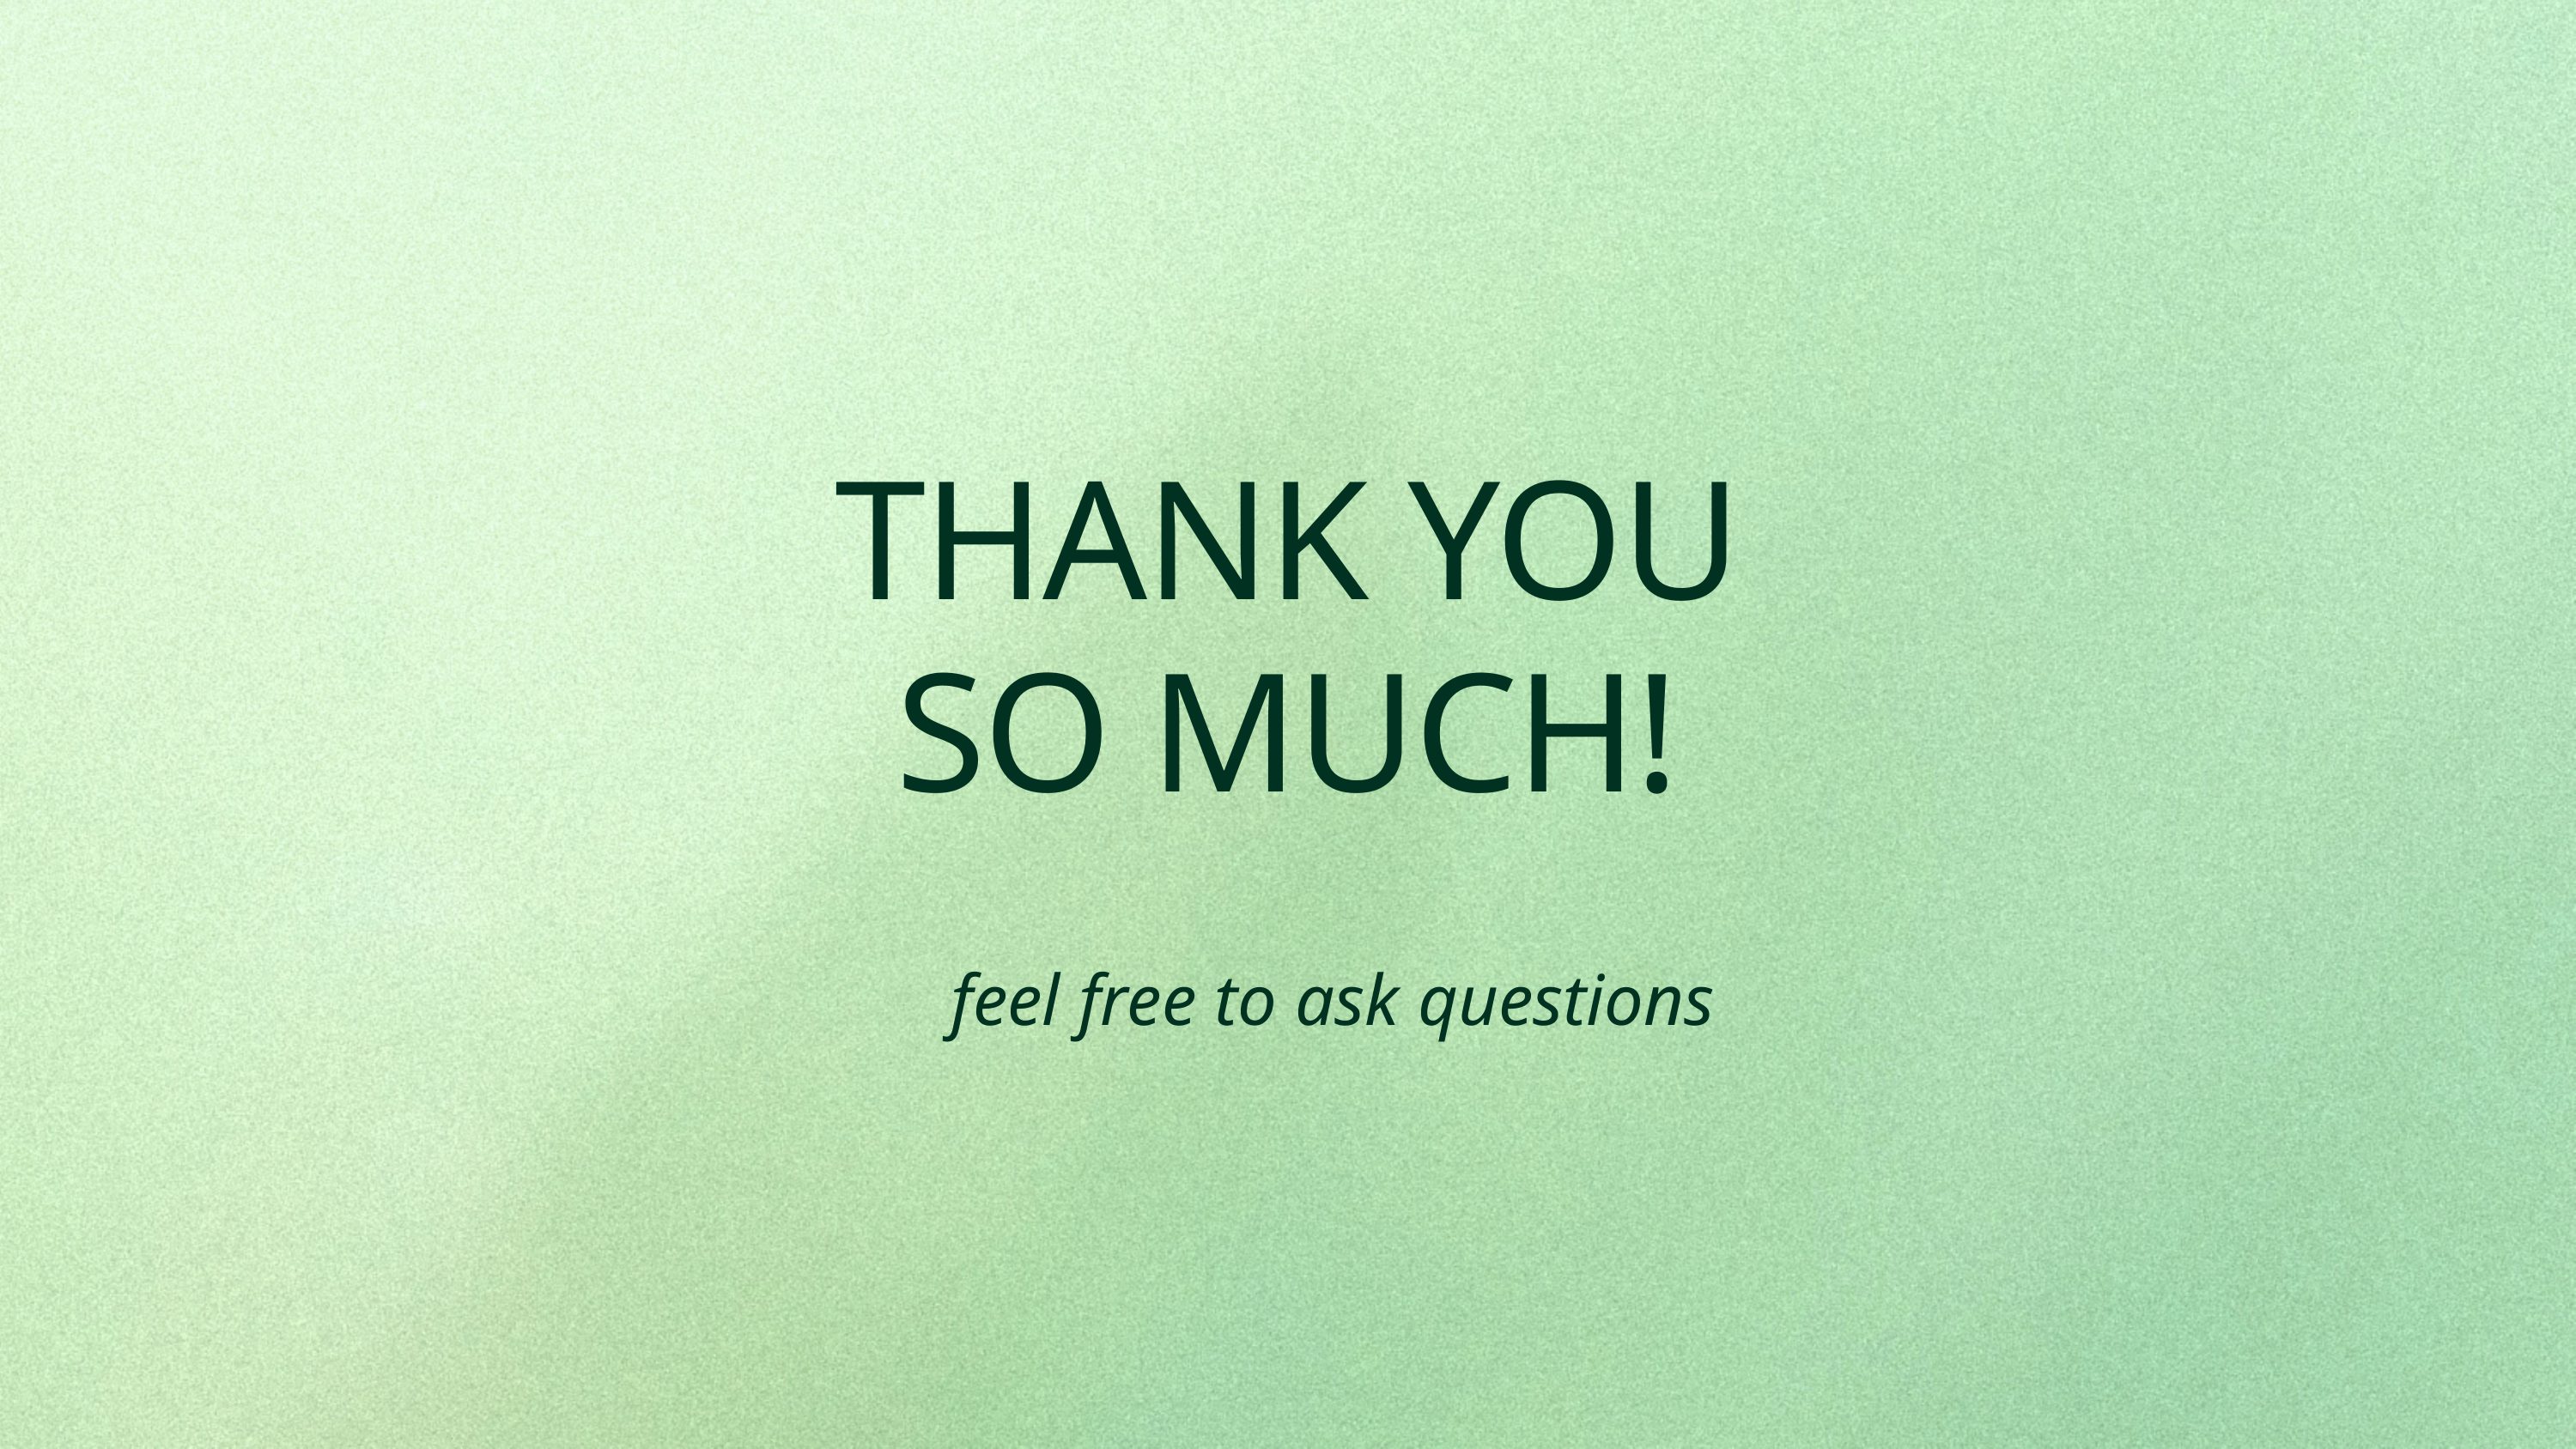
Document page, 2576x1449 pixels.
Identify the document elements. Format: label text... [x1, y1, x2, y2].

text_box [0, 0, 2576, 1449]
text_box THANK YOU SO MUCH! [392, 440, 2184, 825]
text_box feel free to ask questions [884, 941, 1782, 1040]
